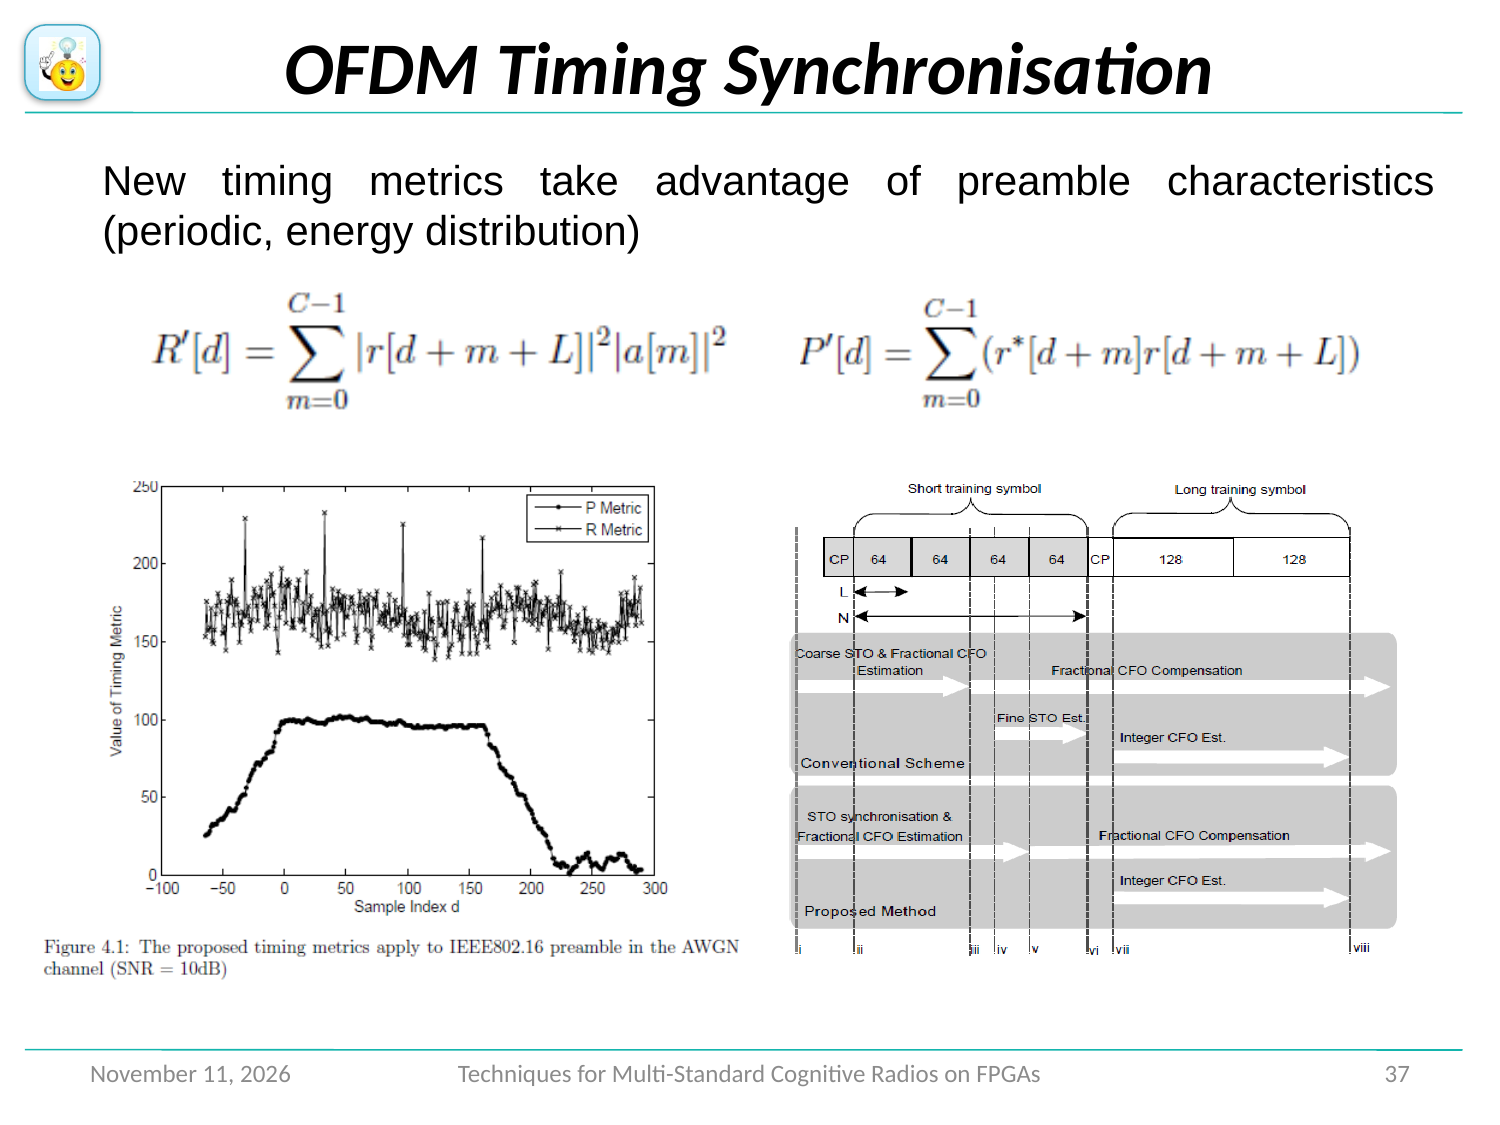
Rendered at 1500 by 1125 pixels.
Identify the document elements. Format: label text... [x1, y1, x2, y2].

picture [799, 287, 1376, 419]
title OFDM Timing Synchronisation [75, 12, 1425, 118]
slide_number 37 [1074, 1042, 1425, 1103]
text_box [24, 24, 101, 101]
footer Techniques for Multi-Standard Cognitive Radios on FPGAs [437, 1042, 1063, 1103]
picture [24, 474, 1413, 982]
picture [149, 277, 738, 426]
text_box New timing metrics take advantage of preamble characteristics (periodic, energy distribution) [87, 146, 1450, 262]
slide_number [75, 1042, 425, 1103]
